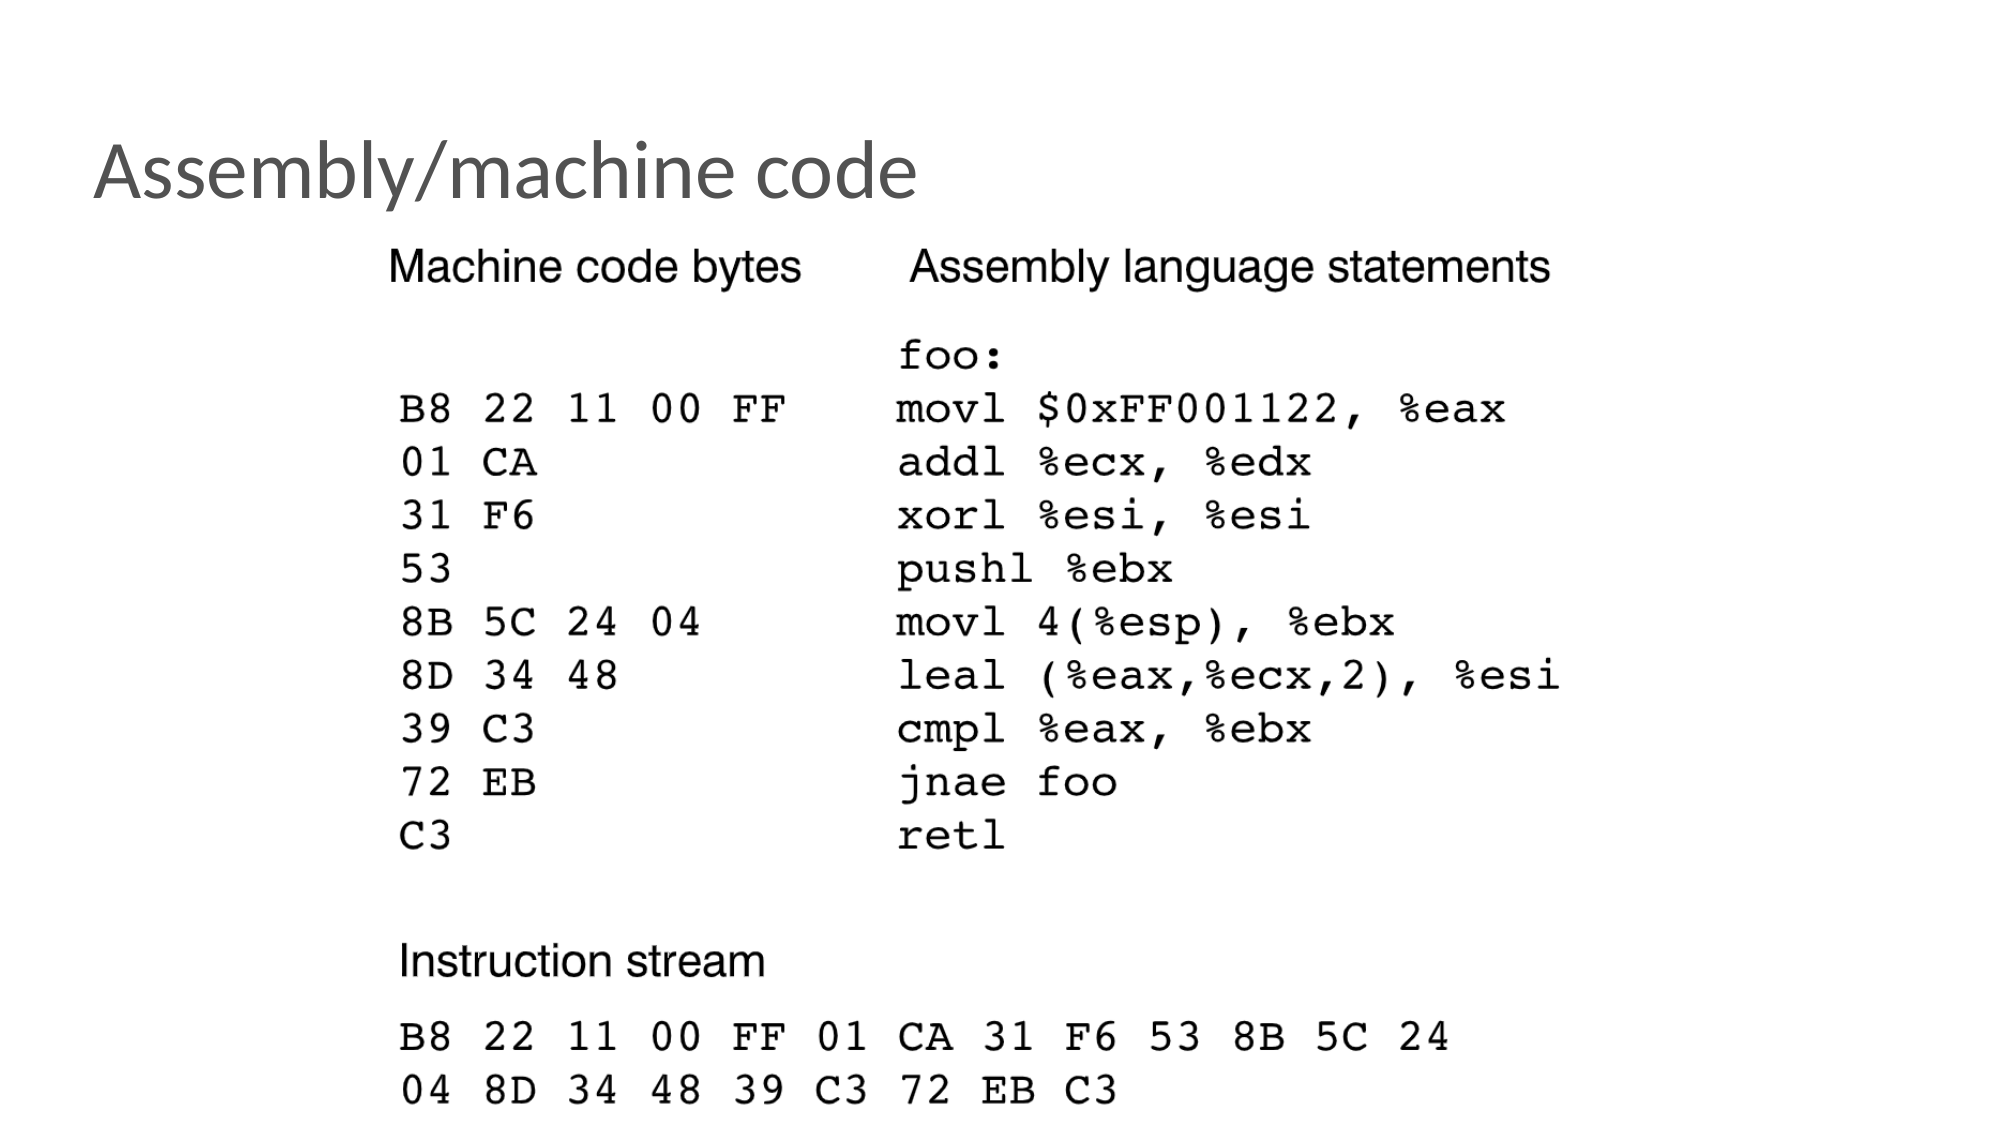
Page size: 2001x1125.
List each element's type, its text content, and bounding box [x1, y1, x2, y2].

picture [370, 238, 1592, 1125]
title Assembly/machine code [93, 93, 1900, 250]
